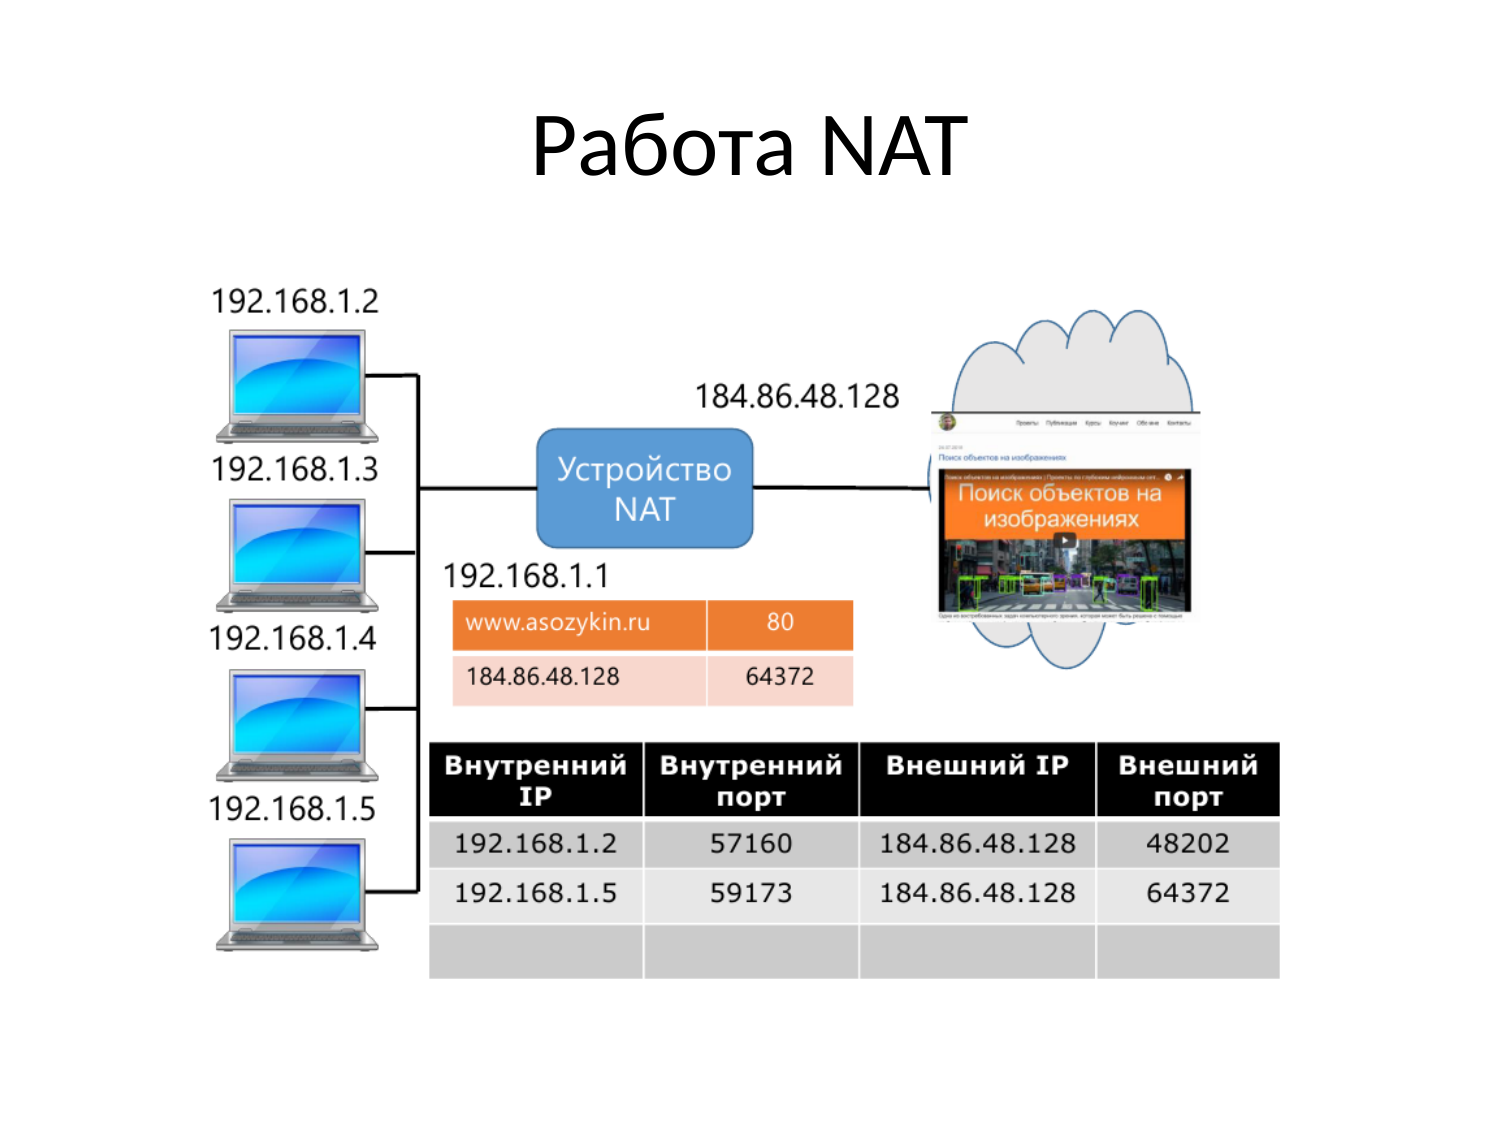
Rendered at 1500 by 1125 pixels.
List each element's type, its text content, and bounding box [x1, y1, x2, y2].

title Работа NAT [75, 45, 1425, 233]
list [184, 262, 1316, 1006]
